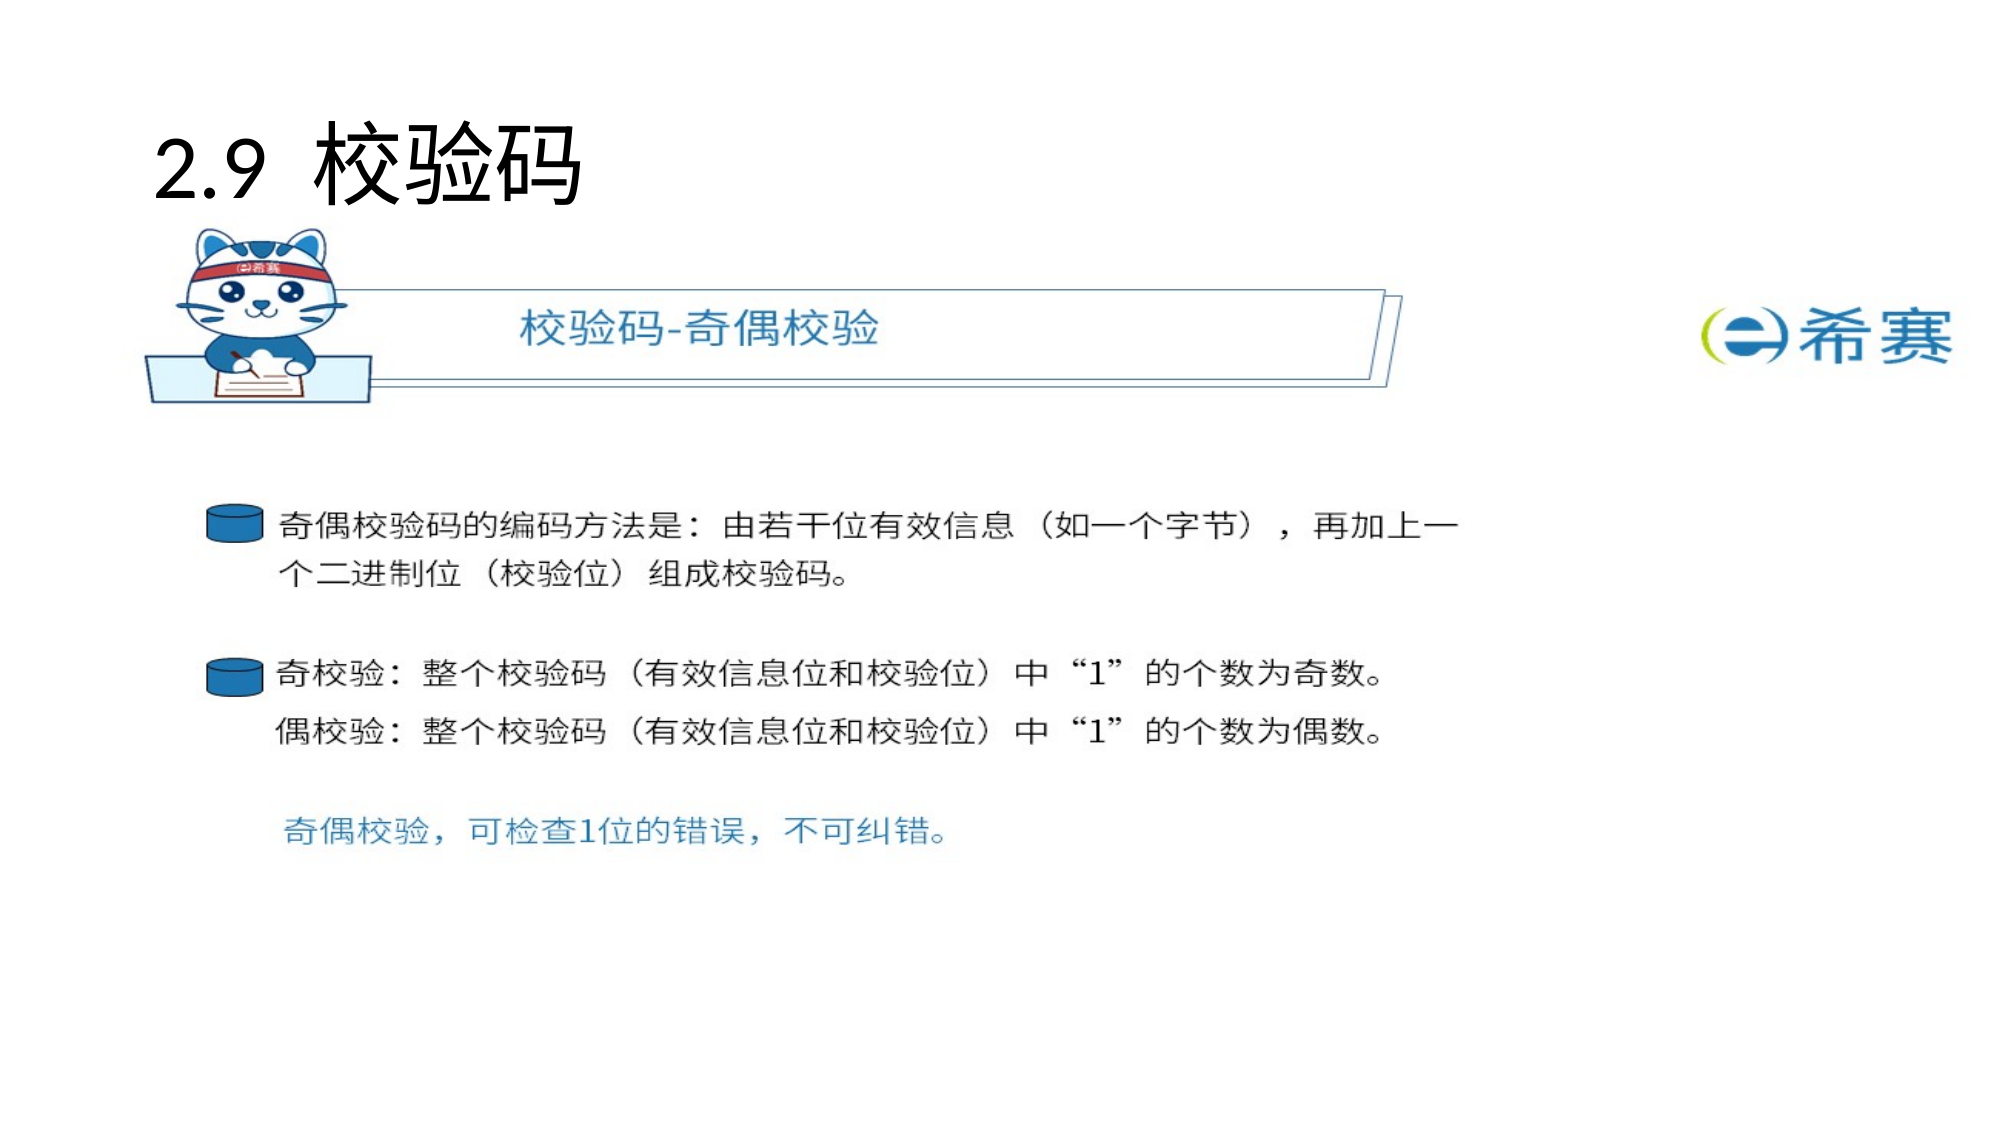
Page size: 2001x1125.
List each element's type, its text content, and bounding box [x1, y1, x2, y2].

title 2.9 校验码 [137, 59, 1863, 216]
picture [48, 216, 2000, 1125]
